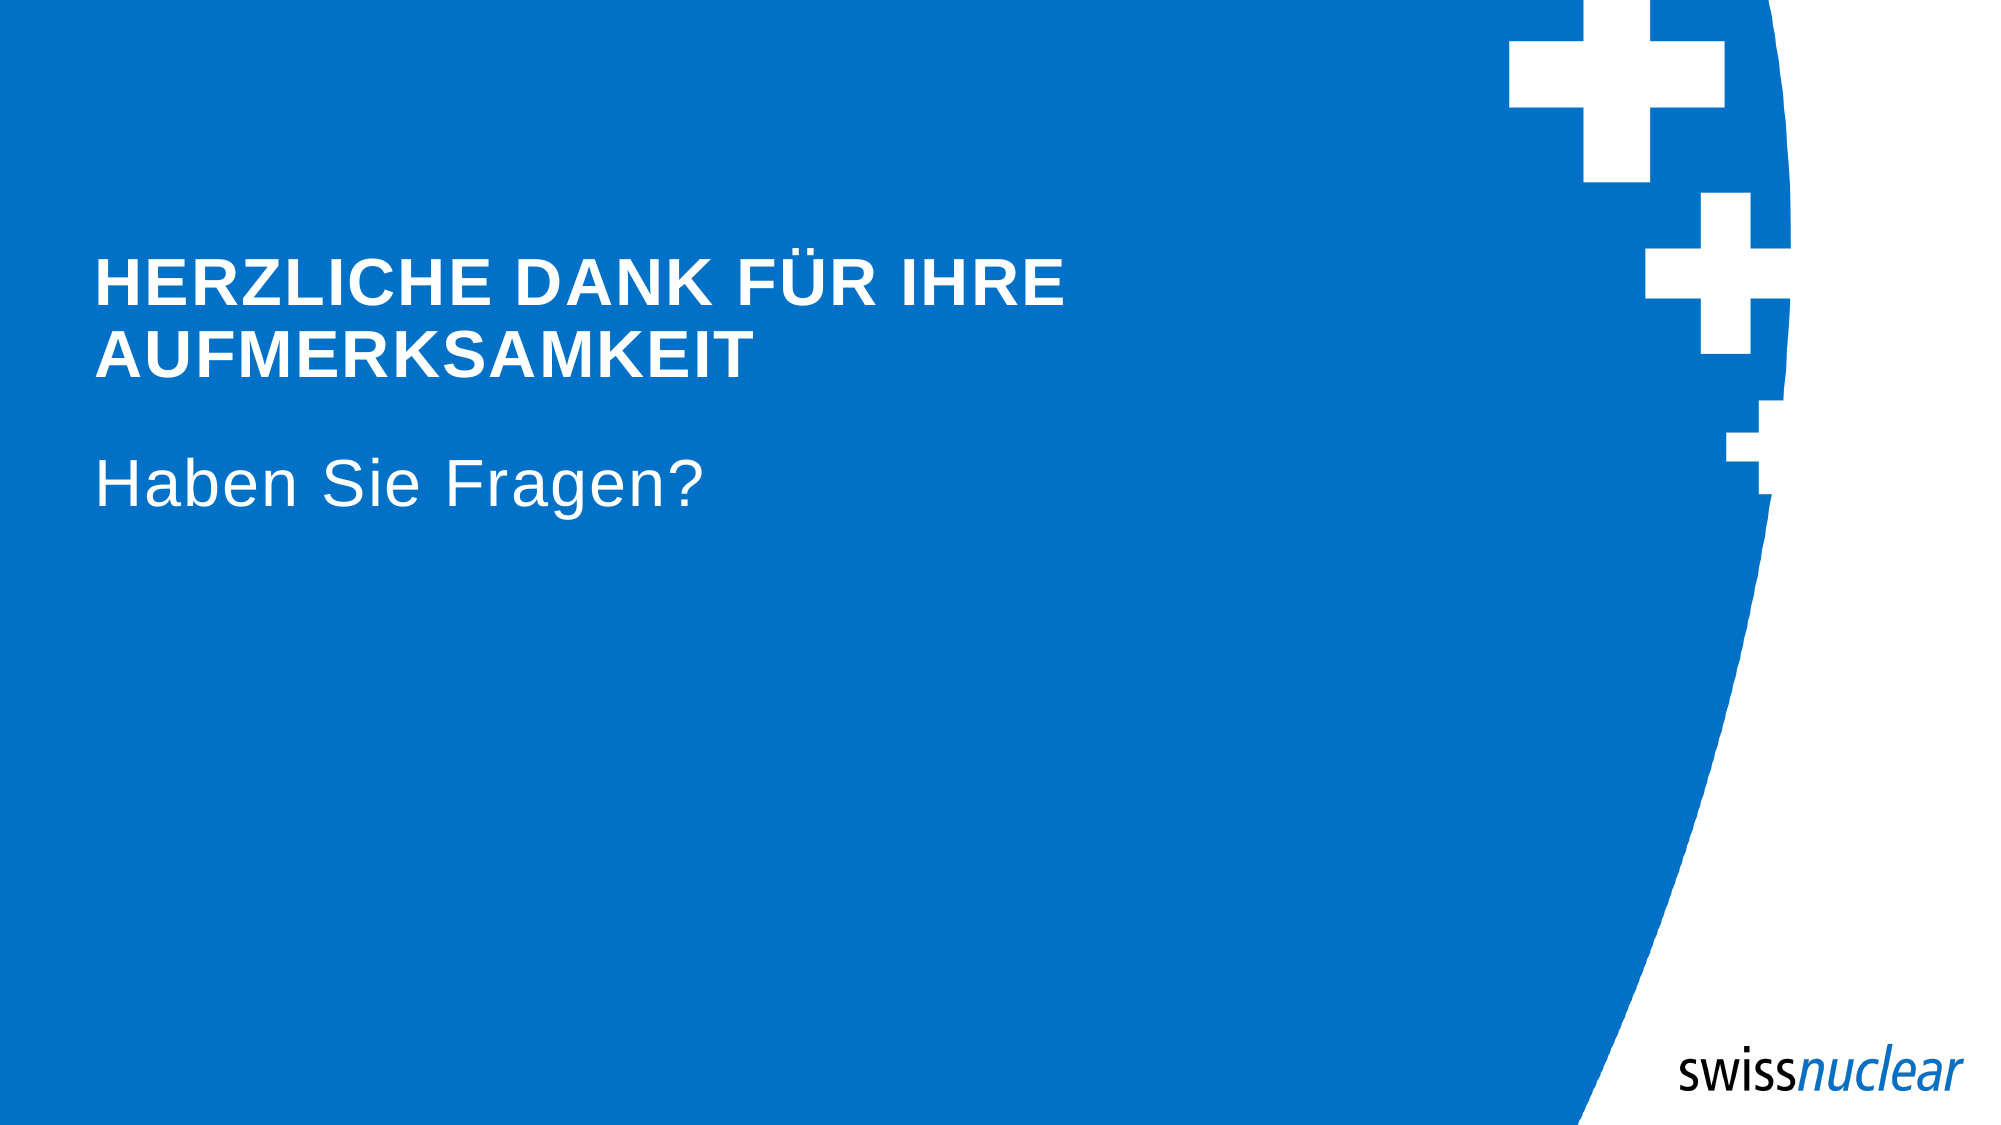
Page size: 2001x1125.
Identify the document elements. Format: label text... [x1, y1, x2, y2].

picture [1680, 1044, 1945, 1091]
slide_number 15 [1945, 1033, 2000, 1092]
subtitle Haben Sie Fragen? [94, 448, 1595, 626]
title Herzliche Dank für Ihre Aufmerksamkeit [94, 248, 1595, 426]
